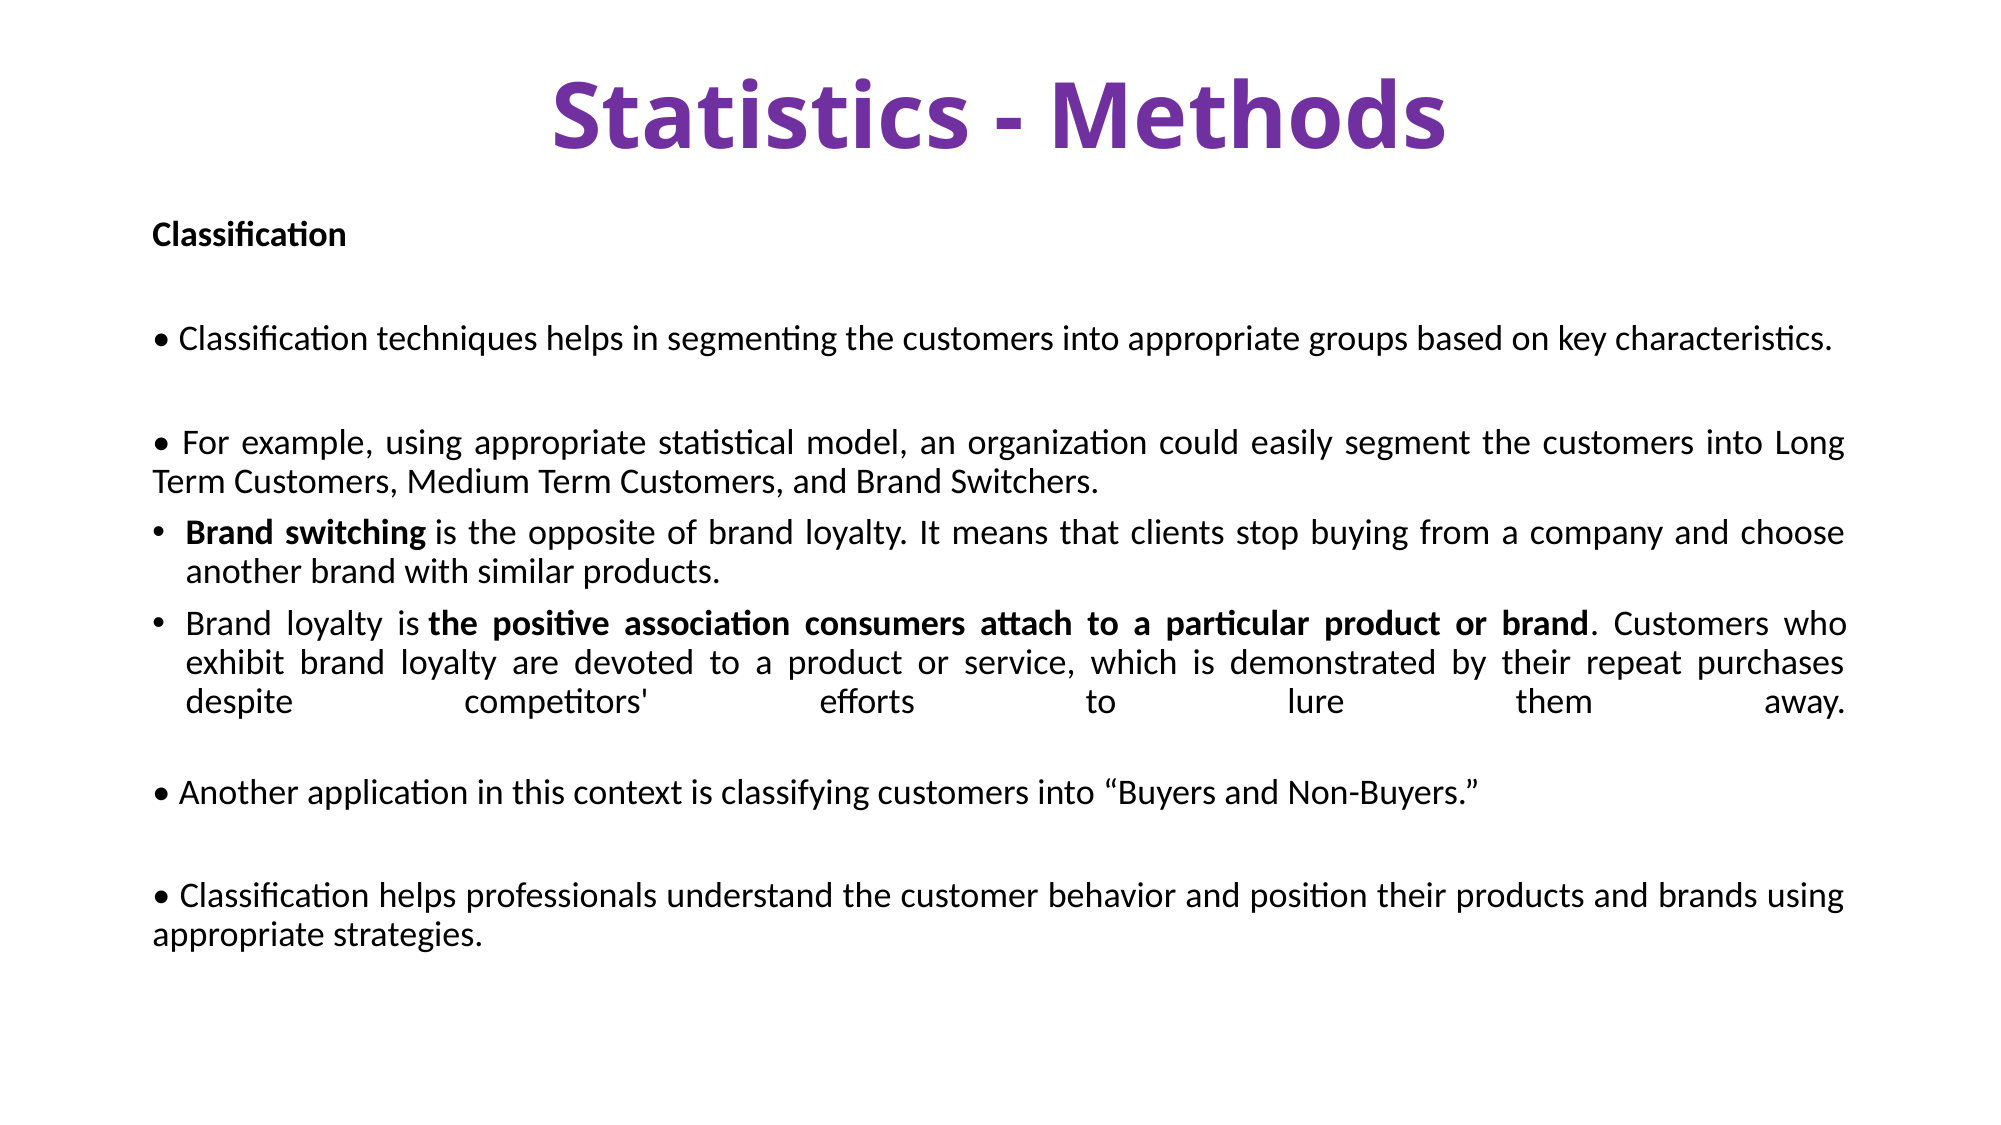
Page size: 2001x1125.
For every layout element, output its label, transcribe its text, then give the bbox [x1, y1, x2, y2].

list Classification • Classification techniques helps in segmenting the customers into appropriate groups based on key characteristics. • For example, using appropriate statistical model, an organization could easily segment the customers into Long Term Customers, Medium Term Customers, and Brand Switchers. Brand switching is the opposite of brand loyalty. It means that clients stop buying from a company and choose another brand with similar products. Brand loyalty is the positive association consumers attach to a particular product or brand. Customers who exhibit brand loyalty are devoted to a product or service, which is demonstrated by their repeat purchases despite competitors' efforts to lure them away. • Another application in this context is classifying customers into “Buyers and Non-Buyers.” • Classification helps professionals understand the customer behavior and position their products and brands using appropriate strategies. [137, 208, 1863, 1014]
title Statistics - Methods [137, 59, 1863, 178]
